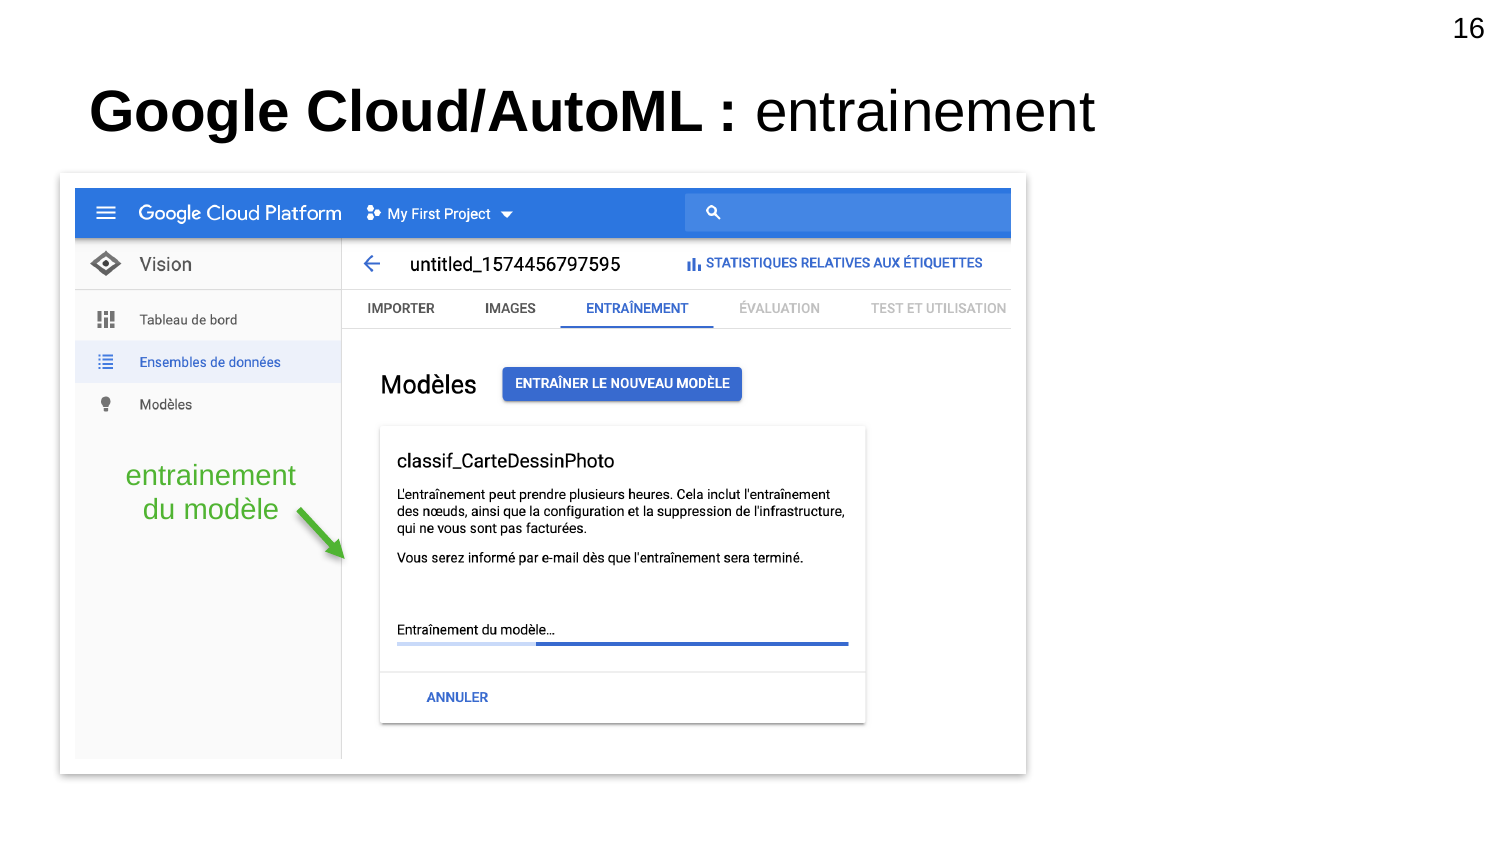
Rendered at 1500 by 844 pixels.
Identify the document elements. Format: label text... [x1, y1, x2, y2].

picture [74, 187, 1012, 760]
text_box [296, 510, 347, 558]
title Google Cloud/AutoML : entrainement [75, 65, 1475, 188]
slide_number 16 [1325, 2, 1500, 43]
